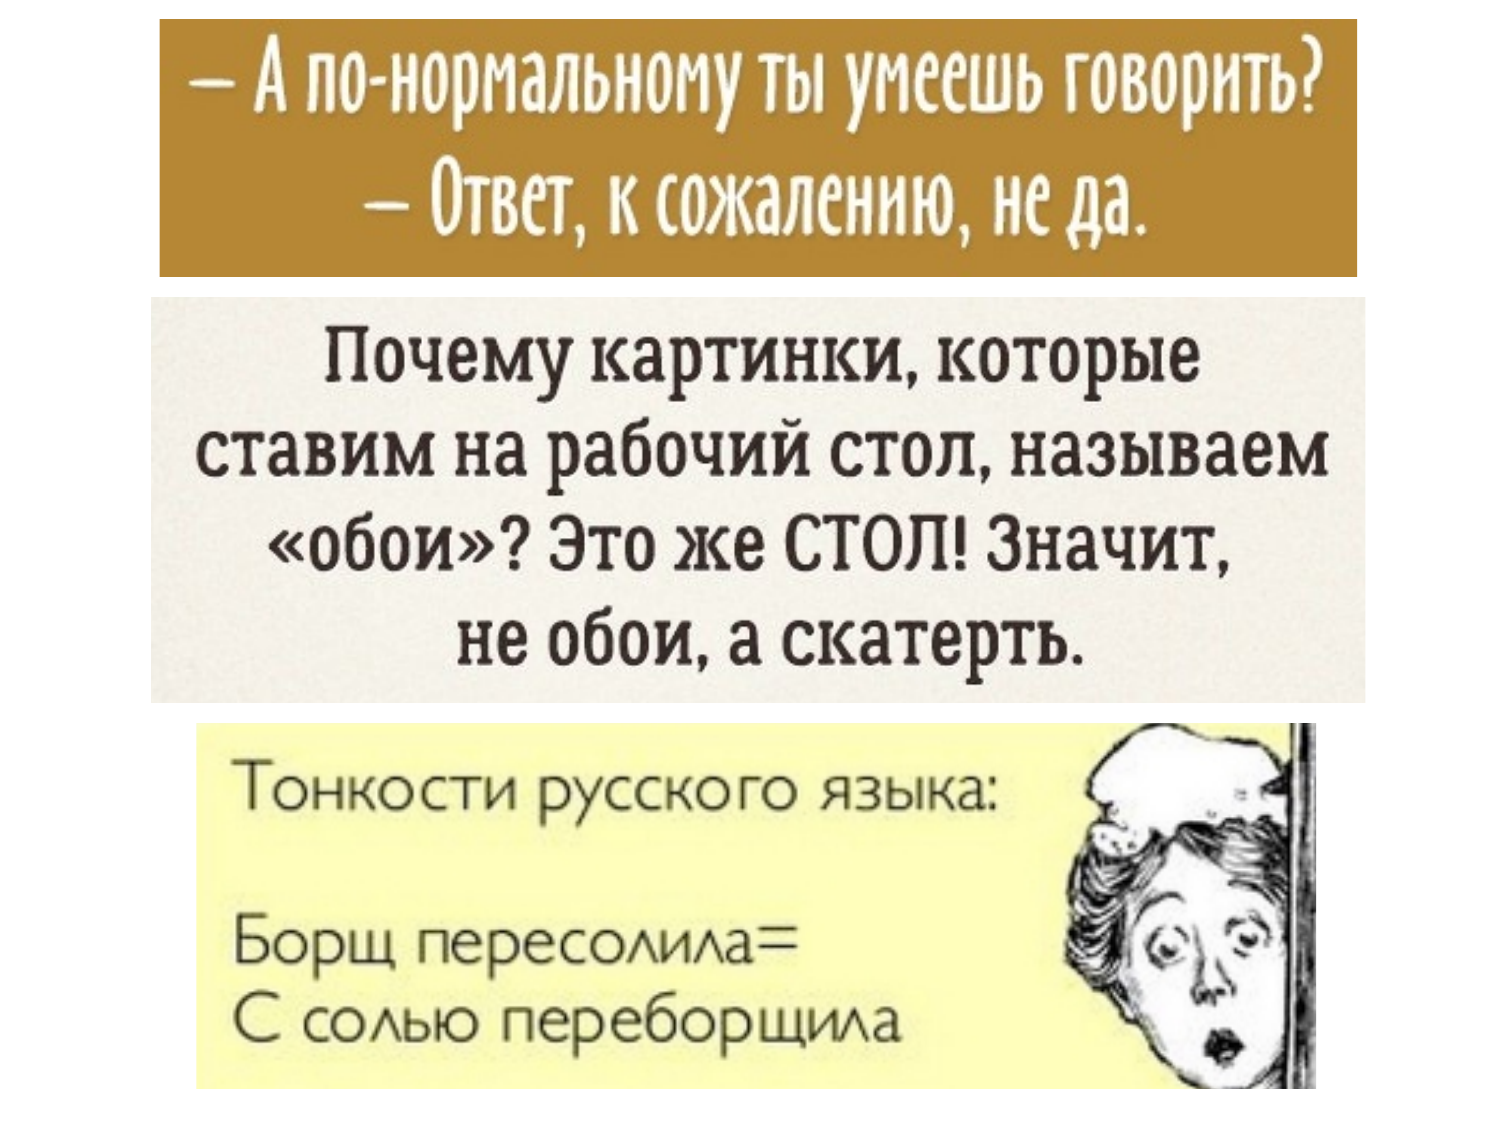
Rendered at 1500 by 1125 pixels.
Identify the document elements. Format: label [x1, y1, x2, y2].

picture [196, 723, 1317, 1089]
picture [159, 18, 1358, 277]
picture [151, 297, 1366, 703]
